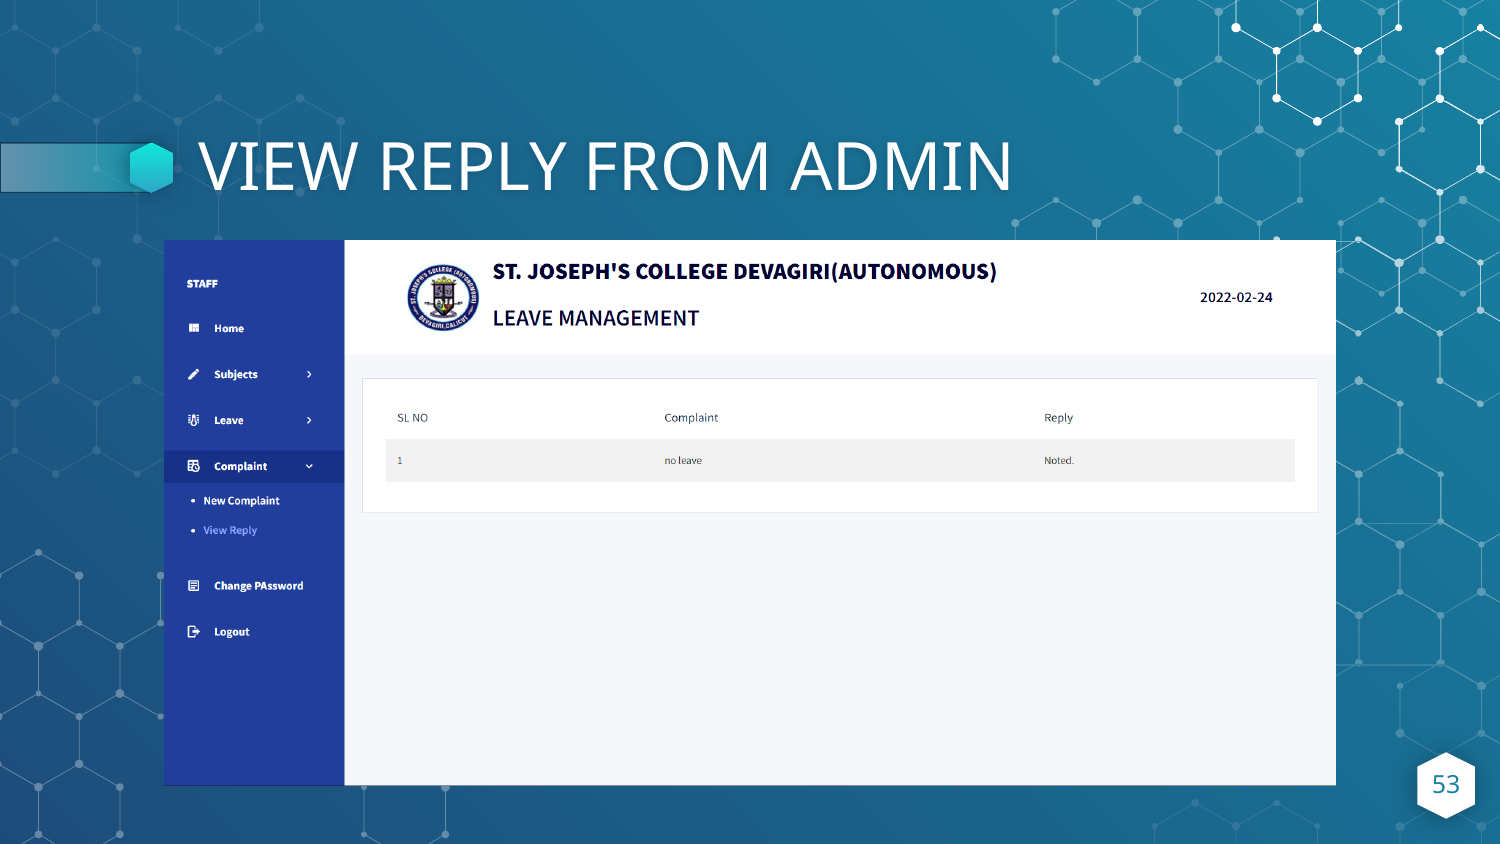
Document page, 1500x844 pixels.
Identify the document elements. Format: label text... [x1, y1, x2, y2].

slide_number 53 [1417, 752, 1475, 819]
title VIEW REPLY FROM ADMIN [198, 140, 1302, 198]
picture [164, 240, 1336, 786]
